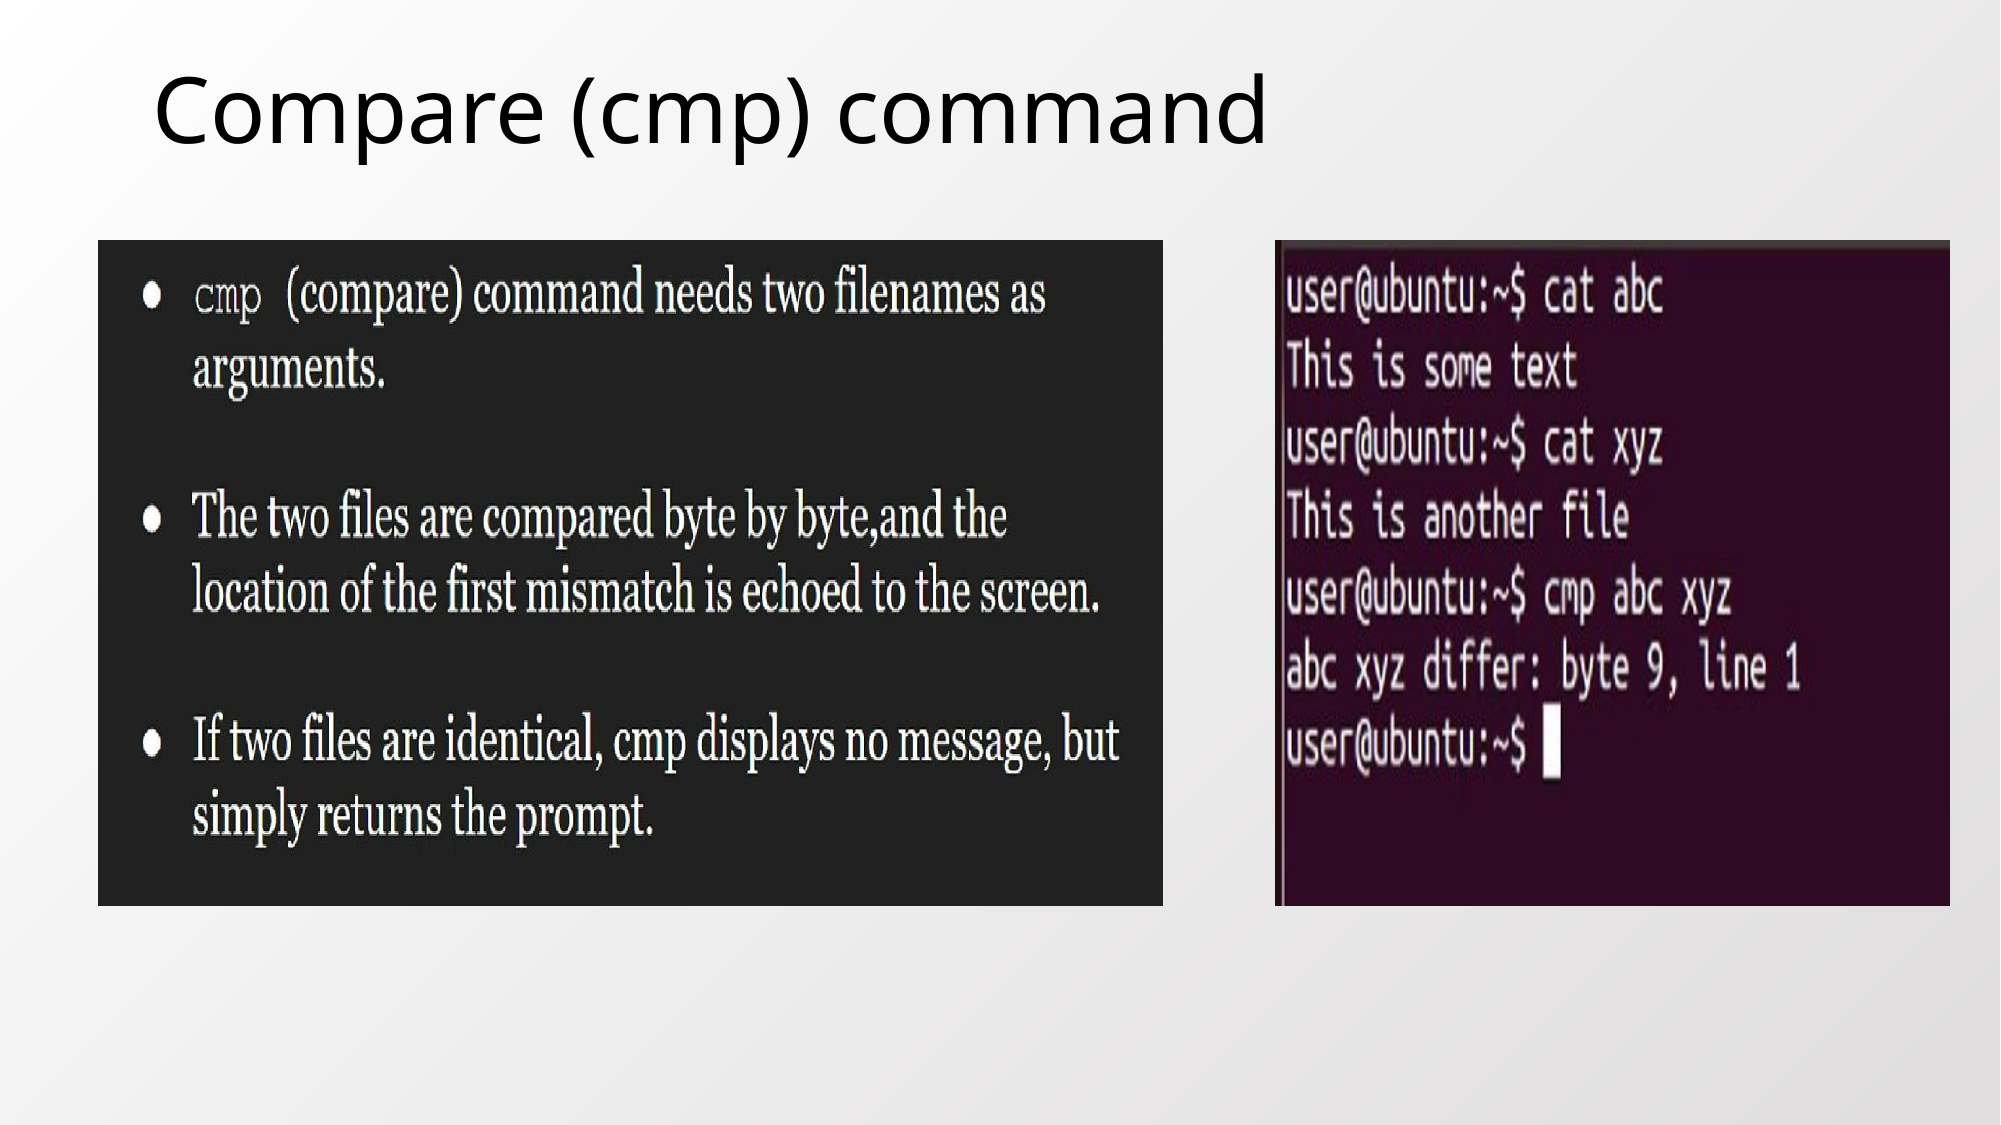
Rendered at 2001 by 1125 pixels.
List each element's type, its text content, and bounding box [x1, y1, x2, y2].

title Compare (cmp) command [137, 59, 1863, 278]
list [98, 240, 1163, 906]
picture [1275, 240, 1950, 906]
